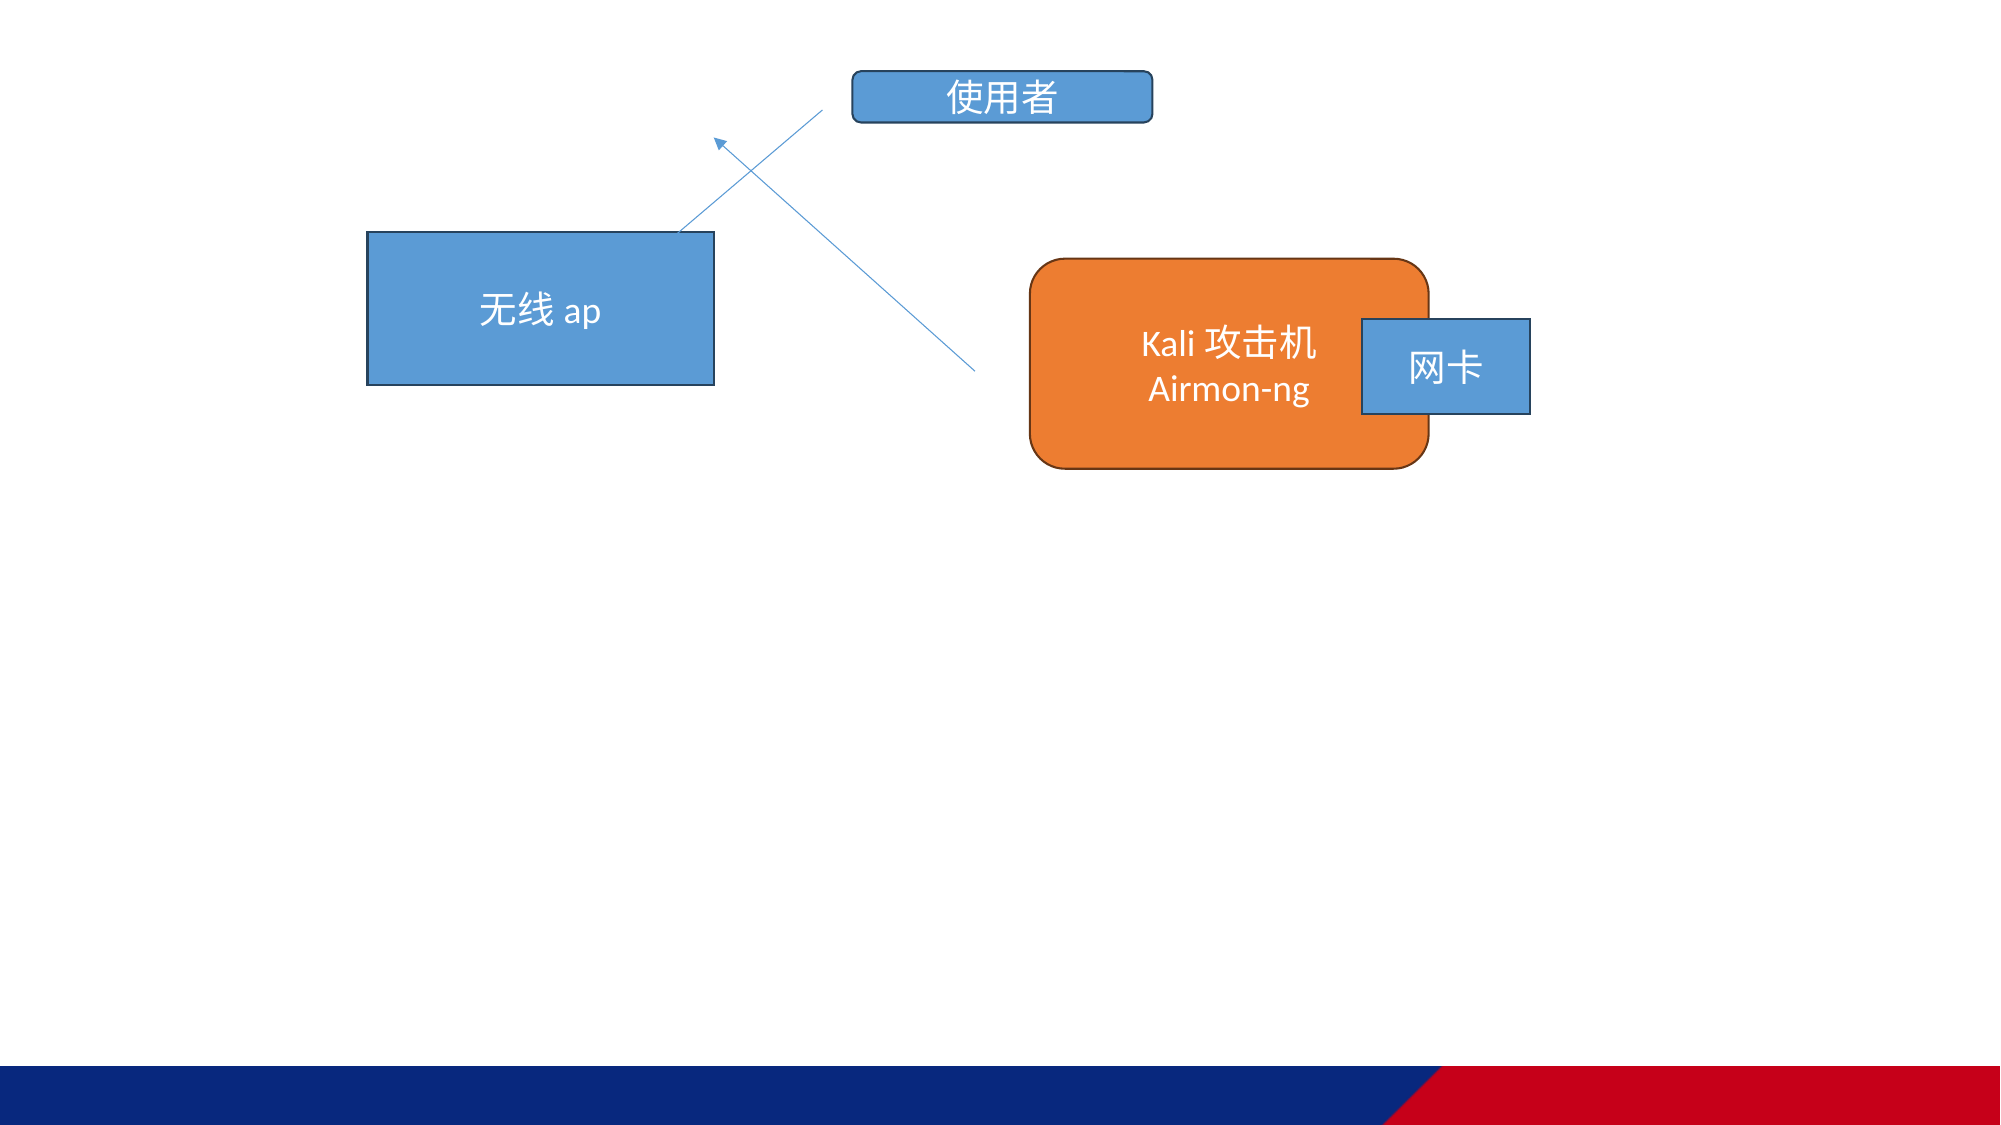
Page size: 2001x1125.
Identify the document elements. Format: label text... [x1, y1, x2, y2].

text_box 网卡 [1361, 318, 1531, 415]
text_box Kali攻击机 Airmon-ng [1028, 257, 1430, 470]
text_box 无线ap [366, 231, 715, 386]
text_box 使用者 [851, 70, 1154, 124]
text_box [713, 137, 975, 372]
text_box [621, 109, 823, 282]
